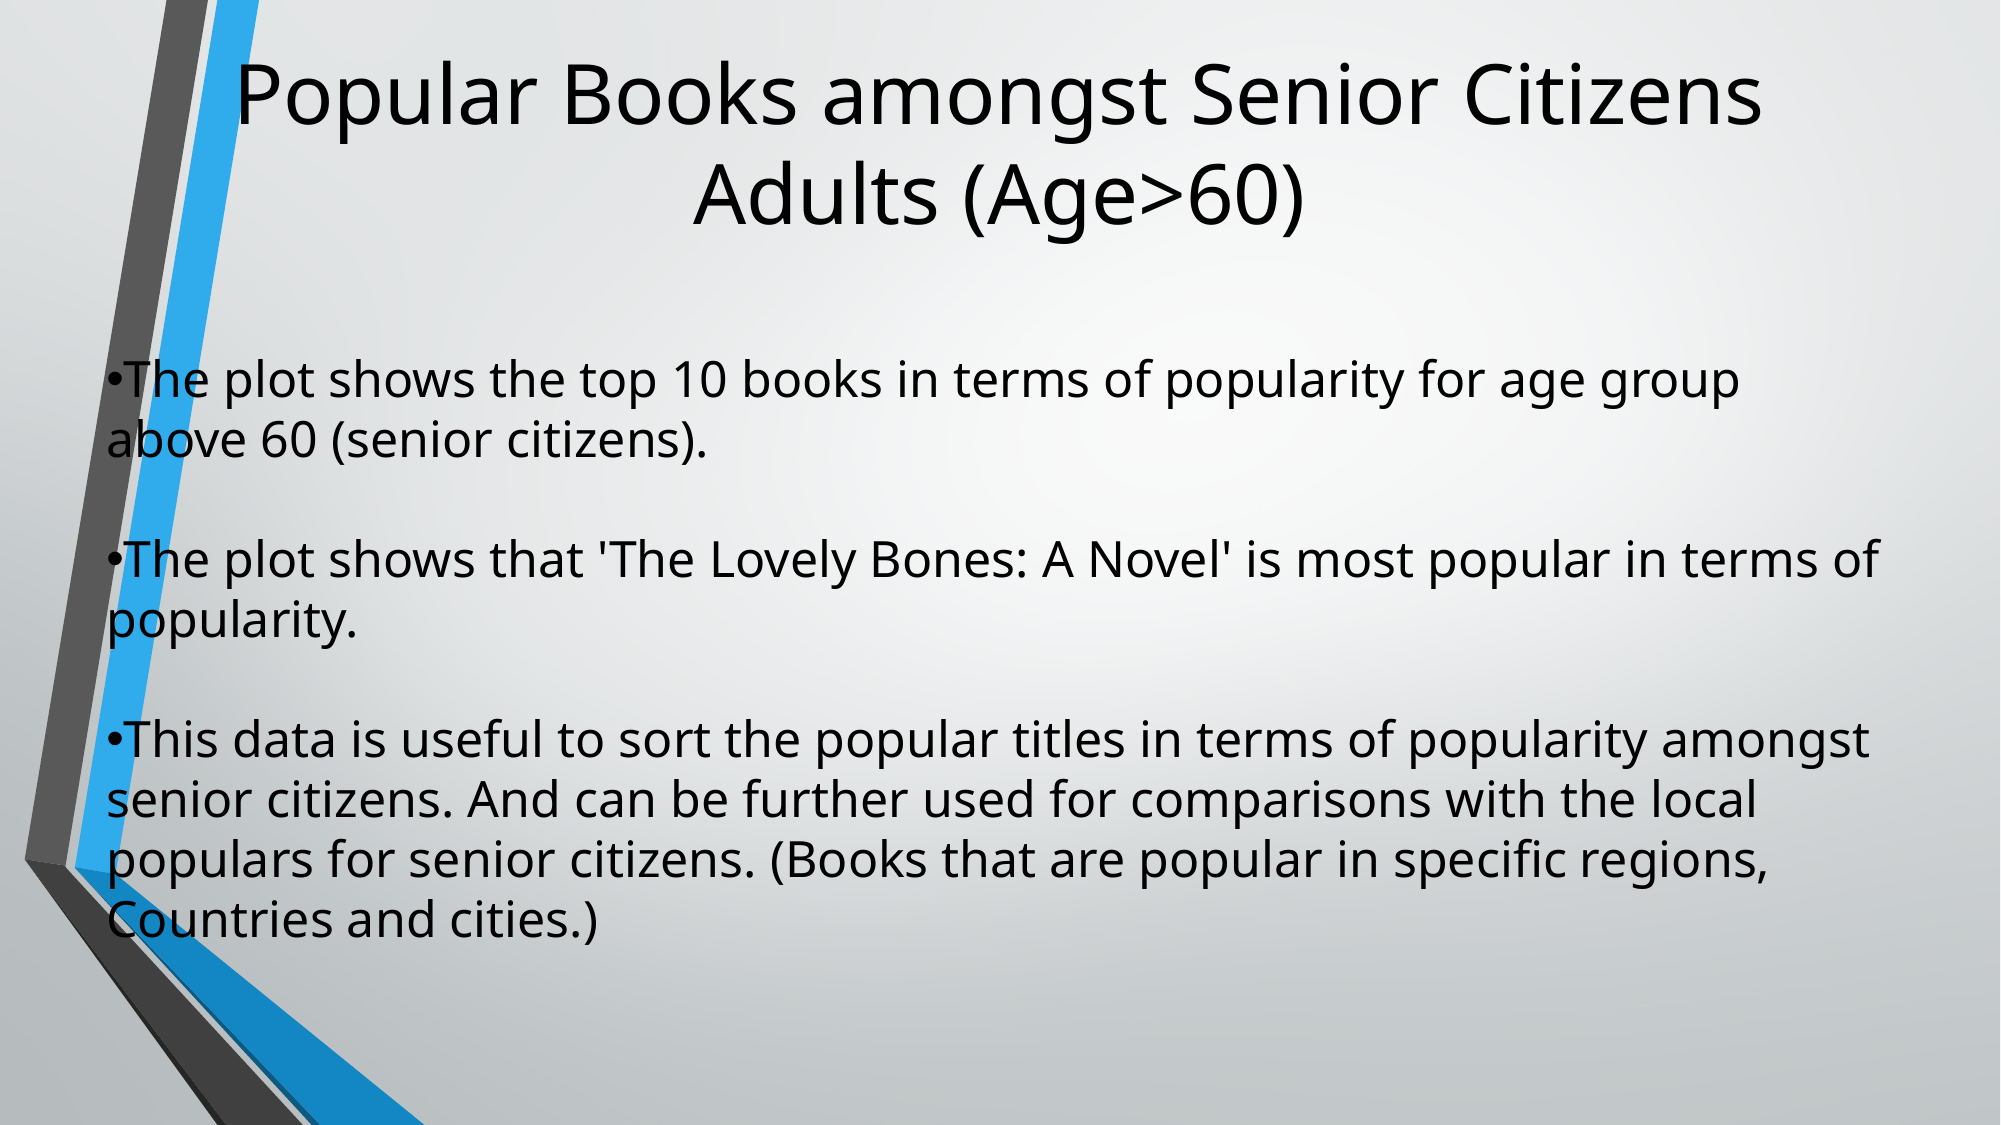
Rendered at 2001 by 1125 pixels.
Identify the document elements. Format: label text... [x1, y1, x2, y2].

text_box The plot shows the top 10 books in terms of popularity for age group above 60 (senior citizens). The plot shows that 'The Lovely Bones: A Novel' is most popular in terms of popularity. This data is useful to sort the popular titles in terms of popularity amongst senior citizens. And can be further used for comparisons with the local populars for senior citizens. (Books that are popular in specific regions, Countries and cities.) [91, 340, 1909, 956]
title Popular Books amongst Senior Citizens Adults (Age>60) [91, 47, 1909, 235]
